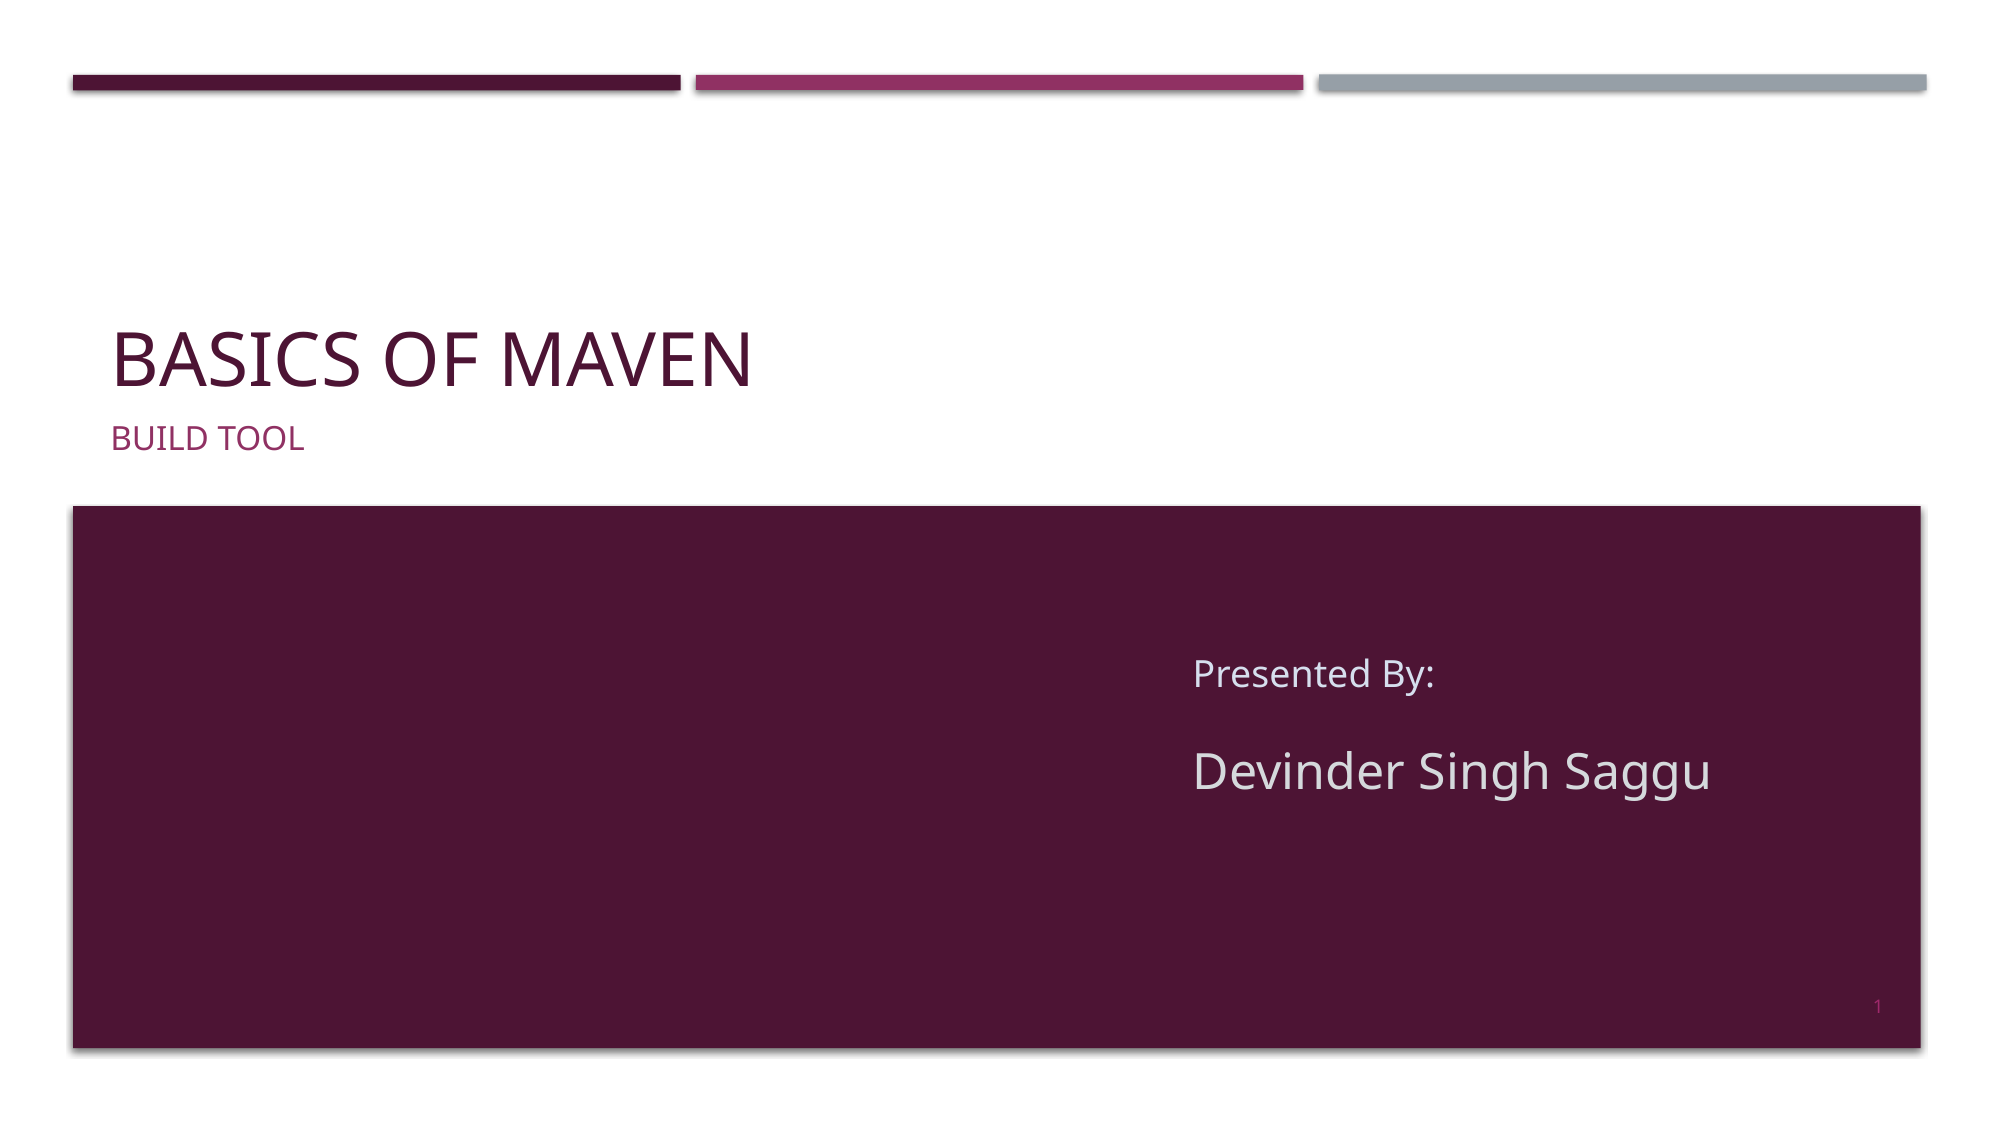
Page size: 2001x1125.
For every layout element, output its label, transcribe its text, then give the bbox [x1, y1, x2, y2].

subtitle BUILD TooL [95, 409, 1899, 507]
slide_number 1 [1732, 977, 1899, 1037]
text_box Presented By: Devinder Singh Saggu [1177, 642, 1817, 808]
title Basics of Maven [95, 167, 1899, 409]
